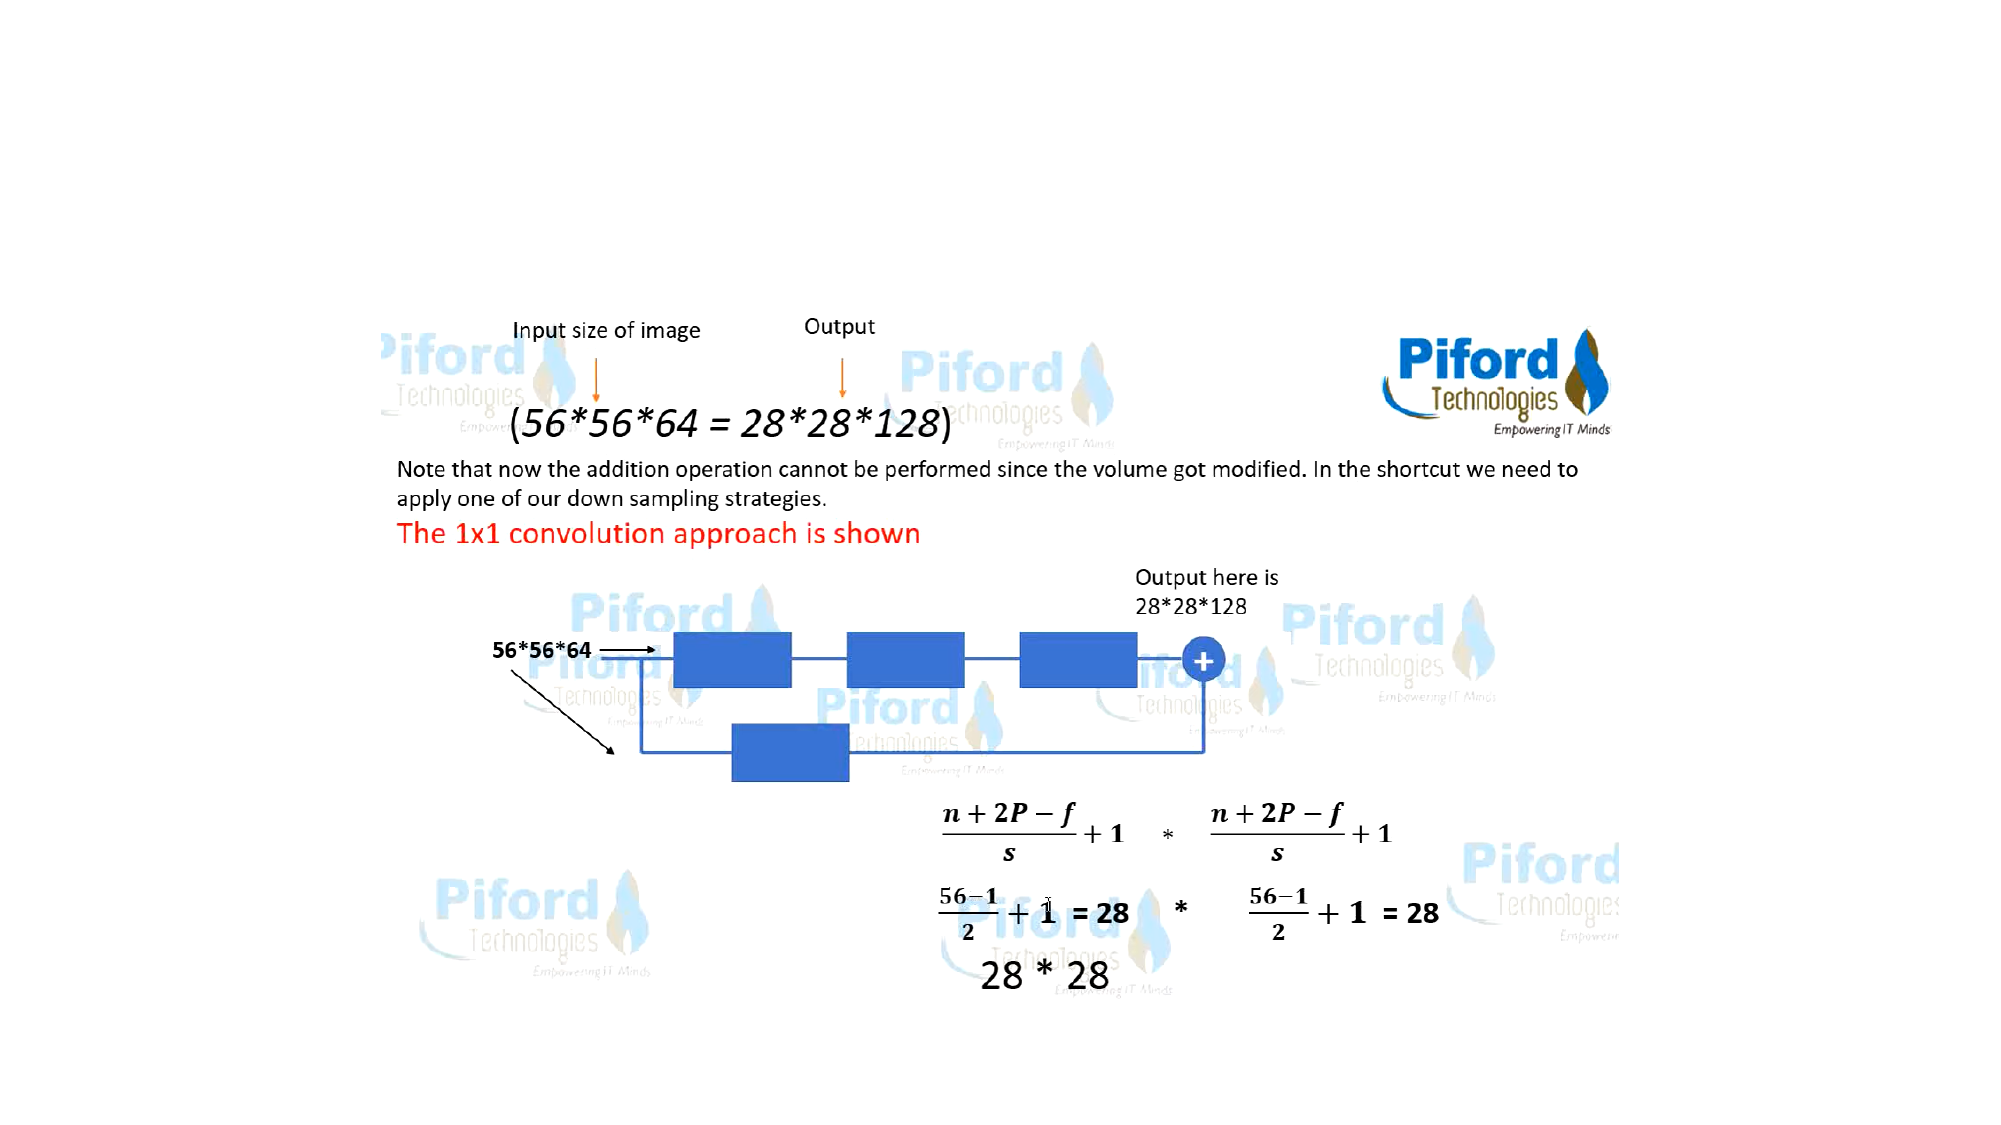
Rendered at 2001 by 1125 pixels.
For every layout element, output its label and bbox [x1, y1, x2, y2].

list [381, 299, 1619, 1014]
